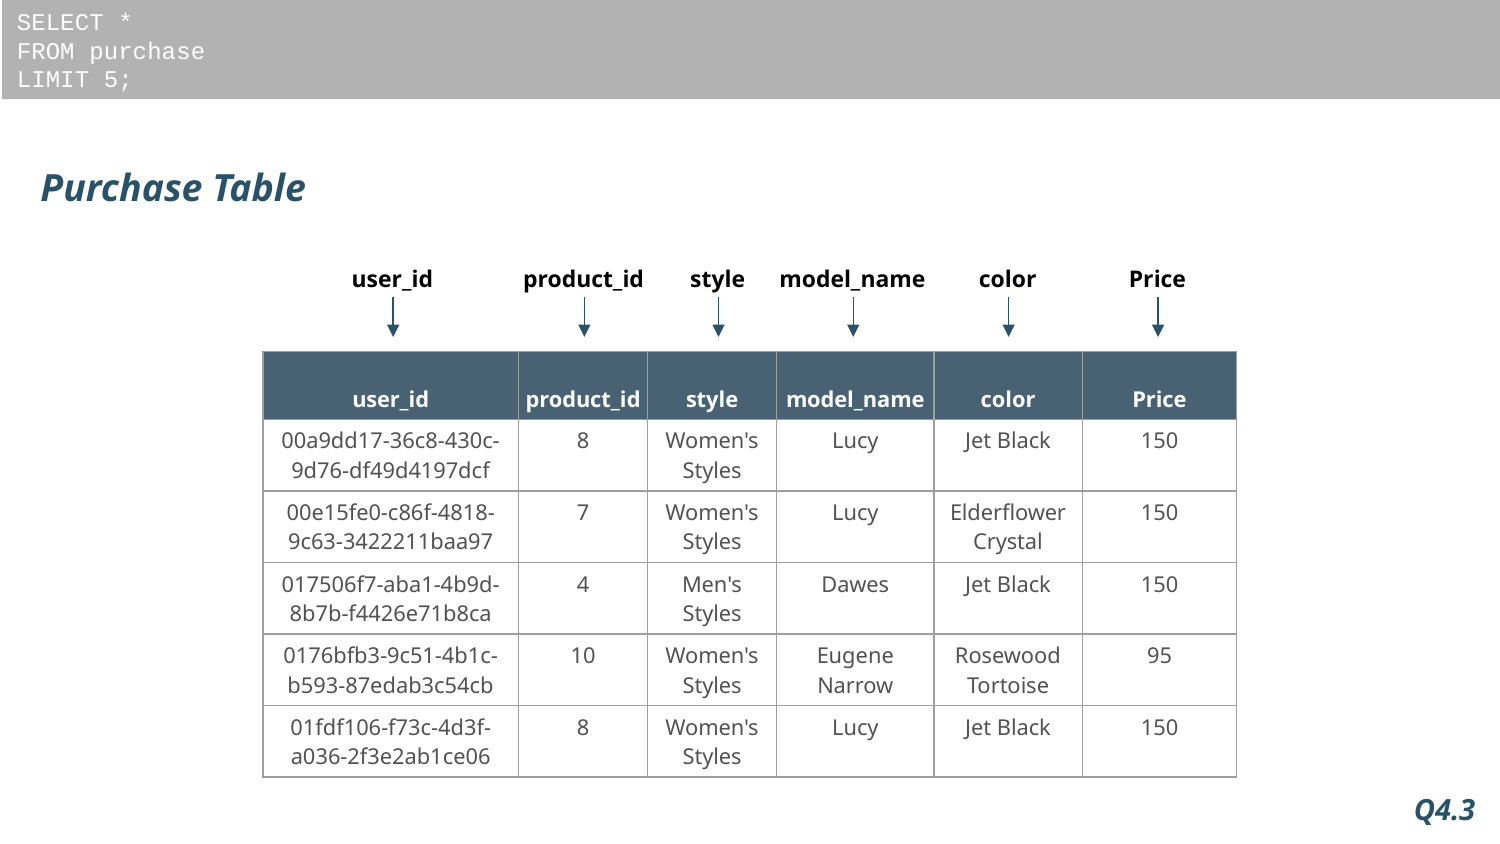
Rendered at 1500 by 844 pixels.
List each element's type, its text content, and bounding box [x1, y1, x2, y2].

table_header color [935, 352, 1082, 419]
table_cell Rosewood Tortoise [935, 635, 1082, 705]
text_box Q4.3 [1399, 783, 1491, 834]
table_cell Dawes [777, 563, 933, 633]
table_cell Eugene Narrow [777, 635, 933, 705]
table_cell Lucy [777, 706, 933, 776]
table_cell Jet Black [935, 563, 1082, 633]
table_cell Lucy [777, 492, 933, 562]
table_cell 95 [1083, 635, 1236, 705]
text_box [278, 256, 1272, 338]
table_header Price [1083, 352, 1236, 419]
table_header user_id [264, 352, 518, 419]
table_cell 150 [1083, 706, 1236, 776]
table_cell Elderflower Crystal [935, 492, 1082, 562]
table_cell 4 [519, 563, 647, 633]
table_cell 00e15fe0-c86f-4818-9c63-3422211baa97 [264, 492, 518, 562]
table_cell 017506f7-aba1-4b9d-8b7b-f4426e71b8ca [264, 563, 518, 633]
table_cell 0176bfb3-9c51-4b1c-b593-87edab3c54cb [264, 635, 518, 705]
text_box Purchase Table [25, 162, 408, 225]
table_cell Men's Styles [648, 563, 776, 633]
table_header model_name [777, 352, 933, 419]
table_cell 150 [1083, 420, 1236, 490]
table_cell 8 [519, 706, 647, 776]
table_cell 7 [519, 492, 647, 562]
table_cell Lucy [777, 420, 933, 490]
table_cell 00a9dd17-36c8-430c-9d76-df49d4197dcf [264, 420, 518, 490]
table_cell Women's Styles [648, 420, 776, 490]
table_header product_id [519, 352, 647, 419]
table_cell 150 [1083, 563, 1236, 633]
table_cell 10 [519, 635, 647, 705]
table_cell 01fdf106-f73c-4d3f-a036-2f3e2ab1ce06 [264, 706, 518, 776]
table_cell Women's Styles [648, 635, 776, 705]
table_header style [648, 352, 776, 419]
table_cell 150 [1083, 492, 1236, 562]
text_box SELECT * FROM purchase LIMIT 5; [0, 0, 1500, 101]
table_cell Women's Styles [648, 492, 776, 562]
table_cell 8 [519, 420, 647, 490]
table_cell Jet Black [935, 420, 1082, 490]
table_cell Women's Styles [648, 706, 776, 776]
table_cell Jet Black [935, 706, 1082, 776]
